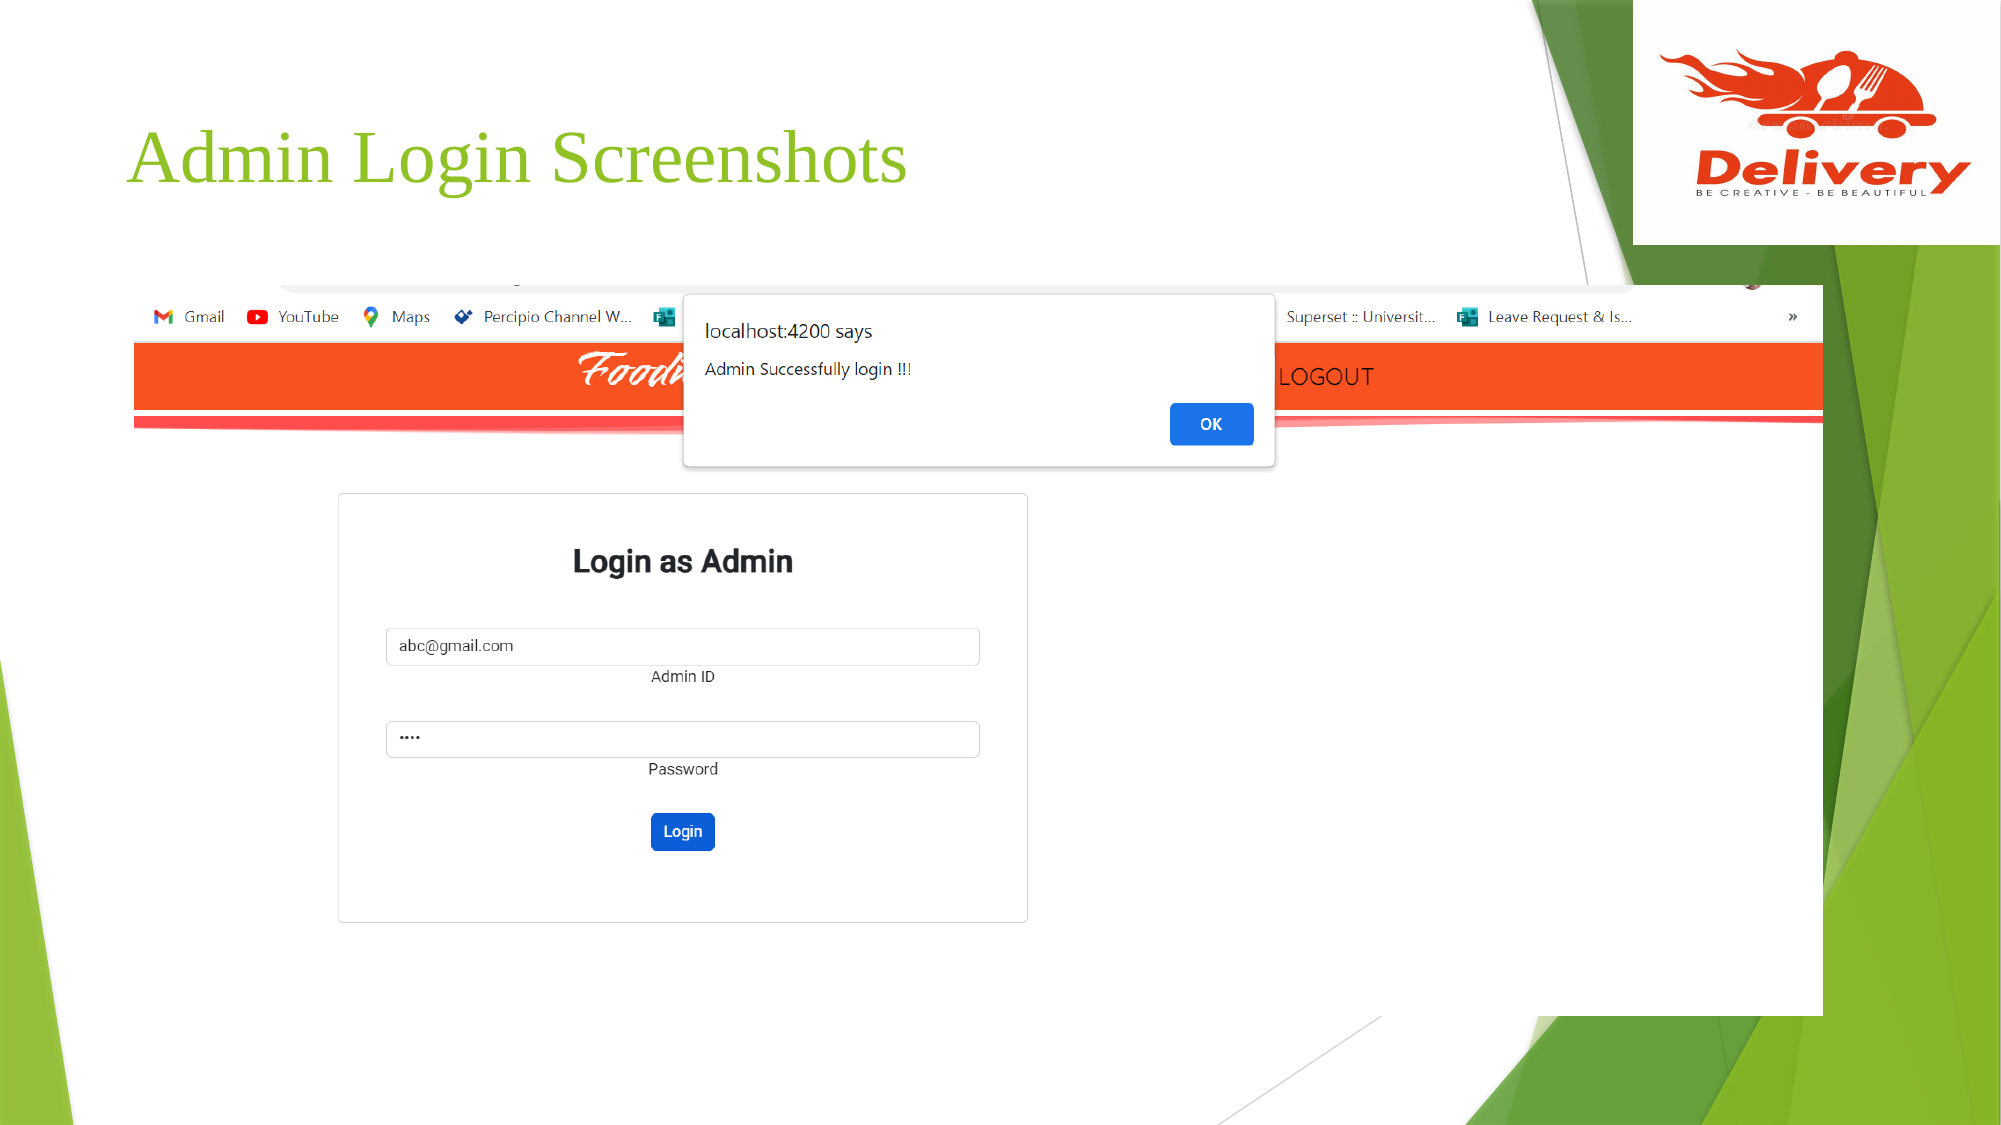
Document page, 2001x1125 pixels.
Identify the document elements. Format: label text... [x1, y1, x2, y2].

title Admin Login Screenshots [111, 99, 1522, 317]
picture [1633, 0, 2000, 245]
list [134, 284, 1823, 1017]
